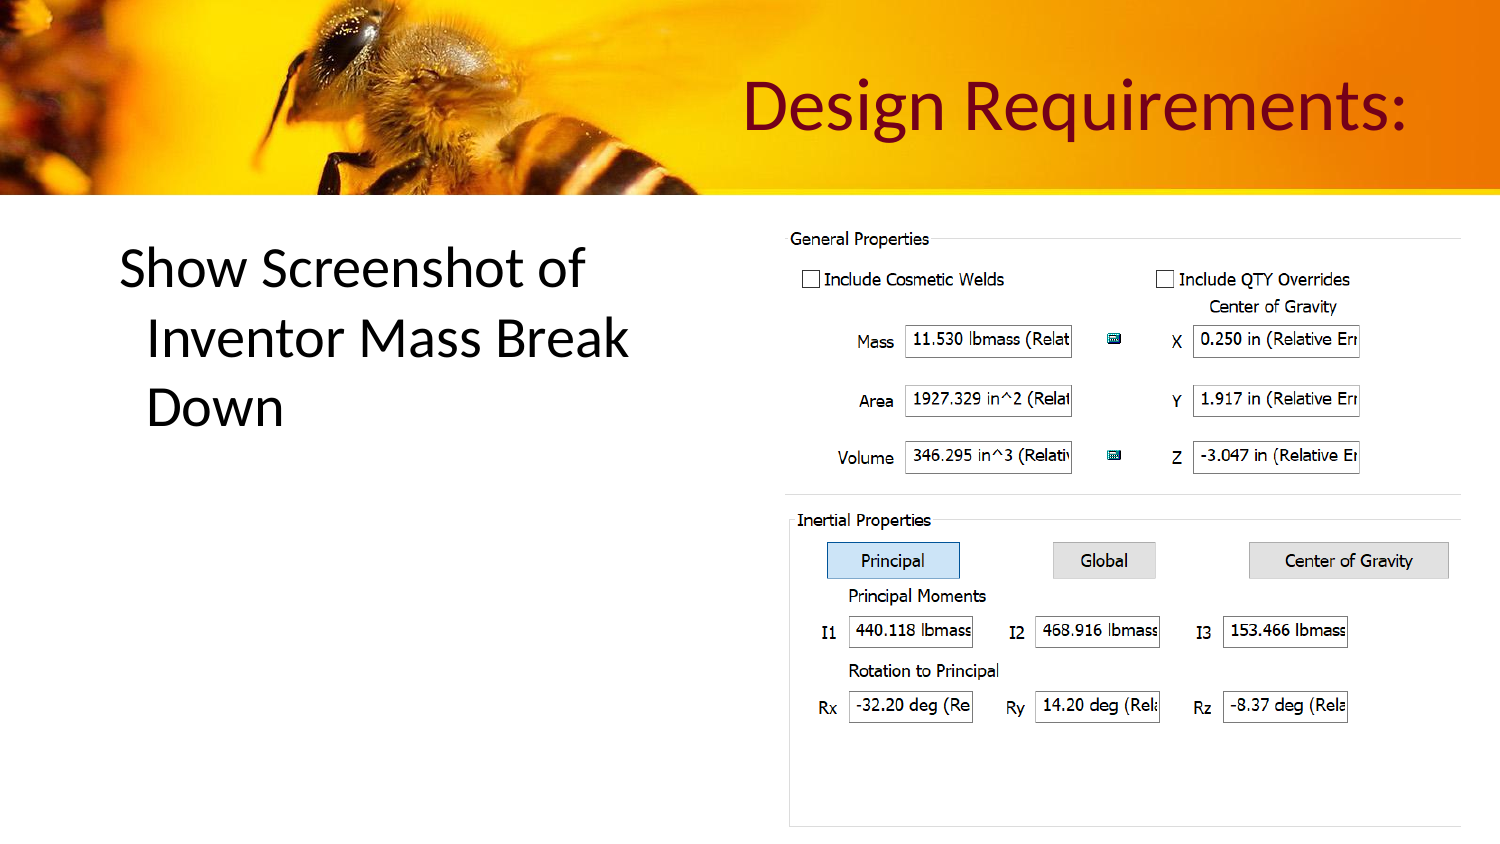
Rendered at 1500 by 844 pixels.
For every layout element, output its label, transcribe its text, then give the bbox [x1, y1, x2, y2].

title Design Requirements: [75, 30, 1425, 172]
list Show Screenshot of Inventor Mass Break Down [75, 221, 734, 844]
picture [0, 0, 1500, 844]
